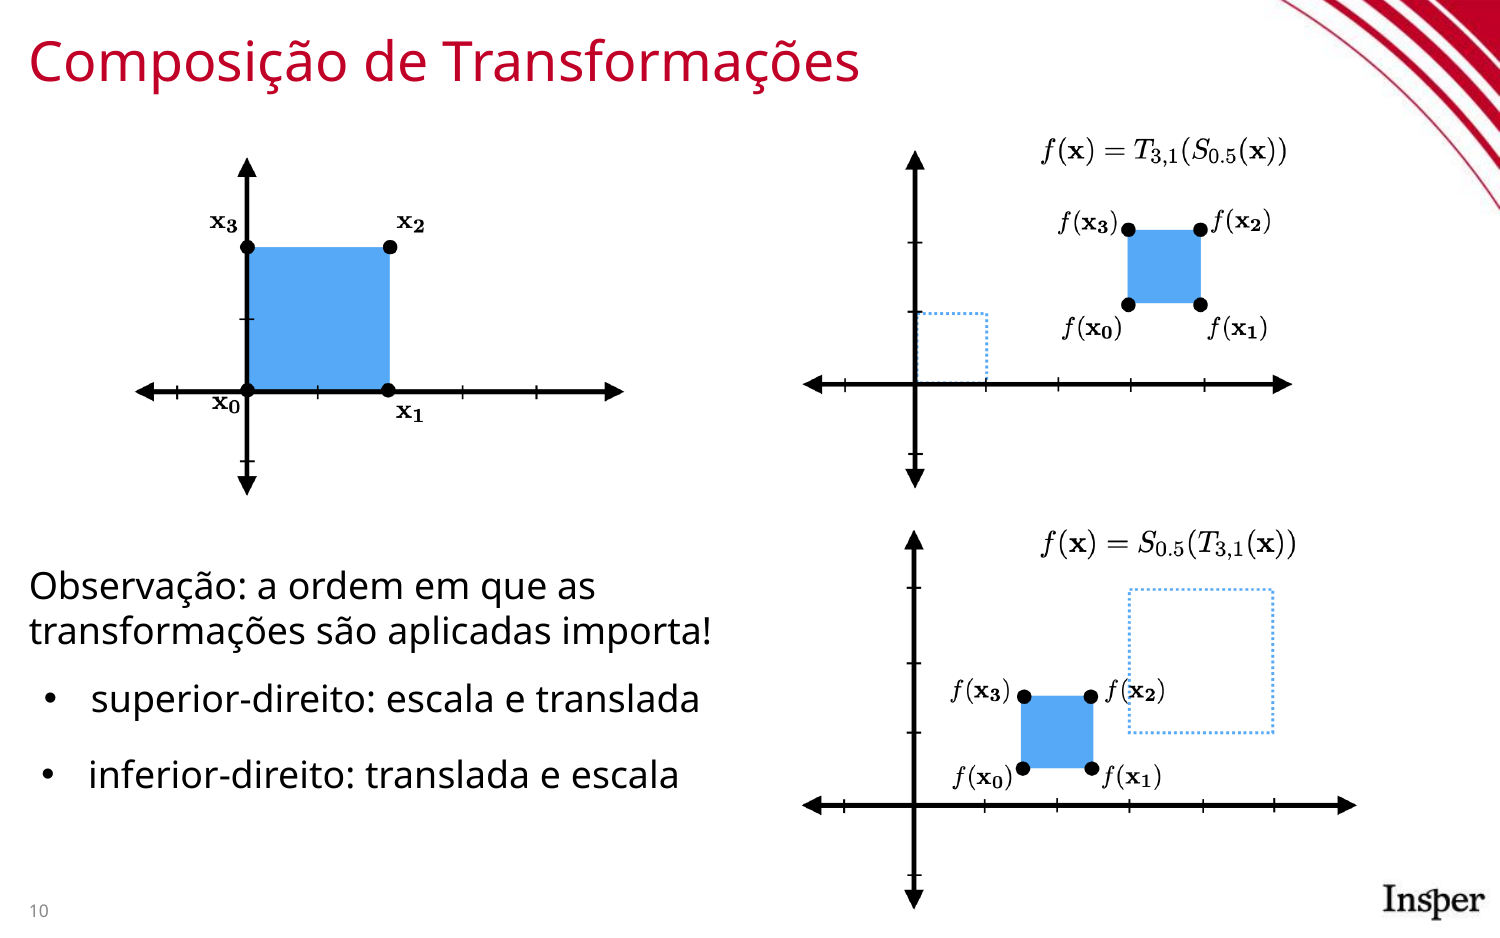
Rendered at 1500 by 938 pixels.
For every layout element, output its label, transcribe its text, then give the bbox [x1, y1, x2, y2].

list inferior-direito: translada e escala [26, 743, 755, 812]
slide_number 10 [0, 887, 78, 938]
list Observação: a ordem em que as transformações são aplicadas importa! [13, 554, 755, 668]
list superior-direito: escala e translada [28, 667, 755, 736]
picture [115, 0, 1500, 938]
title Composição de Transformações [13, 18, 1397, 104]
